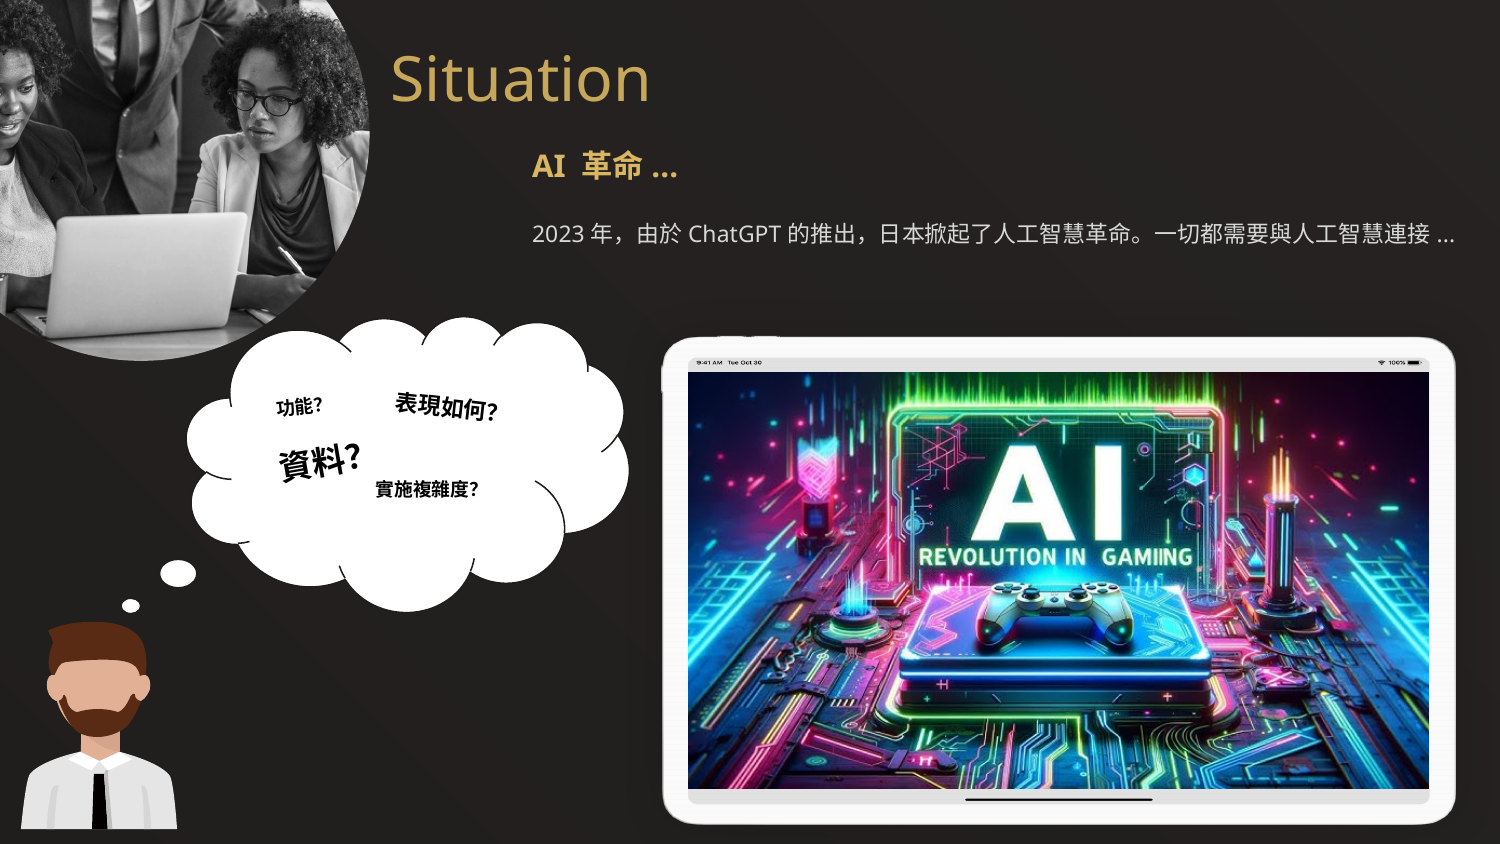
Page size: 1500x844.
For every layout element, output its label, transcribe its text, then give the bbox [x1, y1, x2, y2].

text_box [120, 598, 141, 614]
text_box [186, 316, 630, 613]
picture [0, 0, 370, 362]
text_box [520, 125, 1500, 275]
text_box 功能？ [262, 374, 382, 432]
text_box 表現如何？ [382, 374, 584, 447]
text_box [20, 620, 178, 830]
title Situation [379, 30, 1143, 133]
text_box 資料？ [263, 408, 455, 502]
text_box [159, 559, 197, 588]
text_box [655, 330, 1462, 830]
text_box 實施複雜度？ [364, 466, 549, 512]
